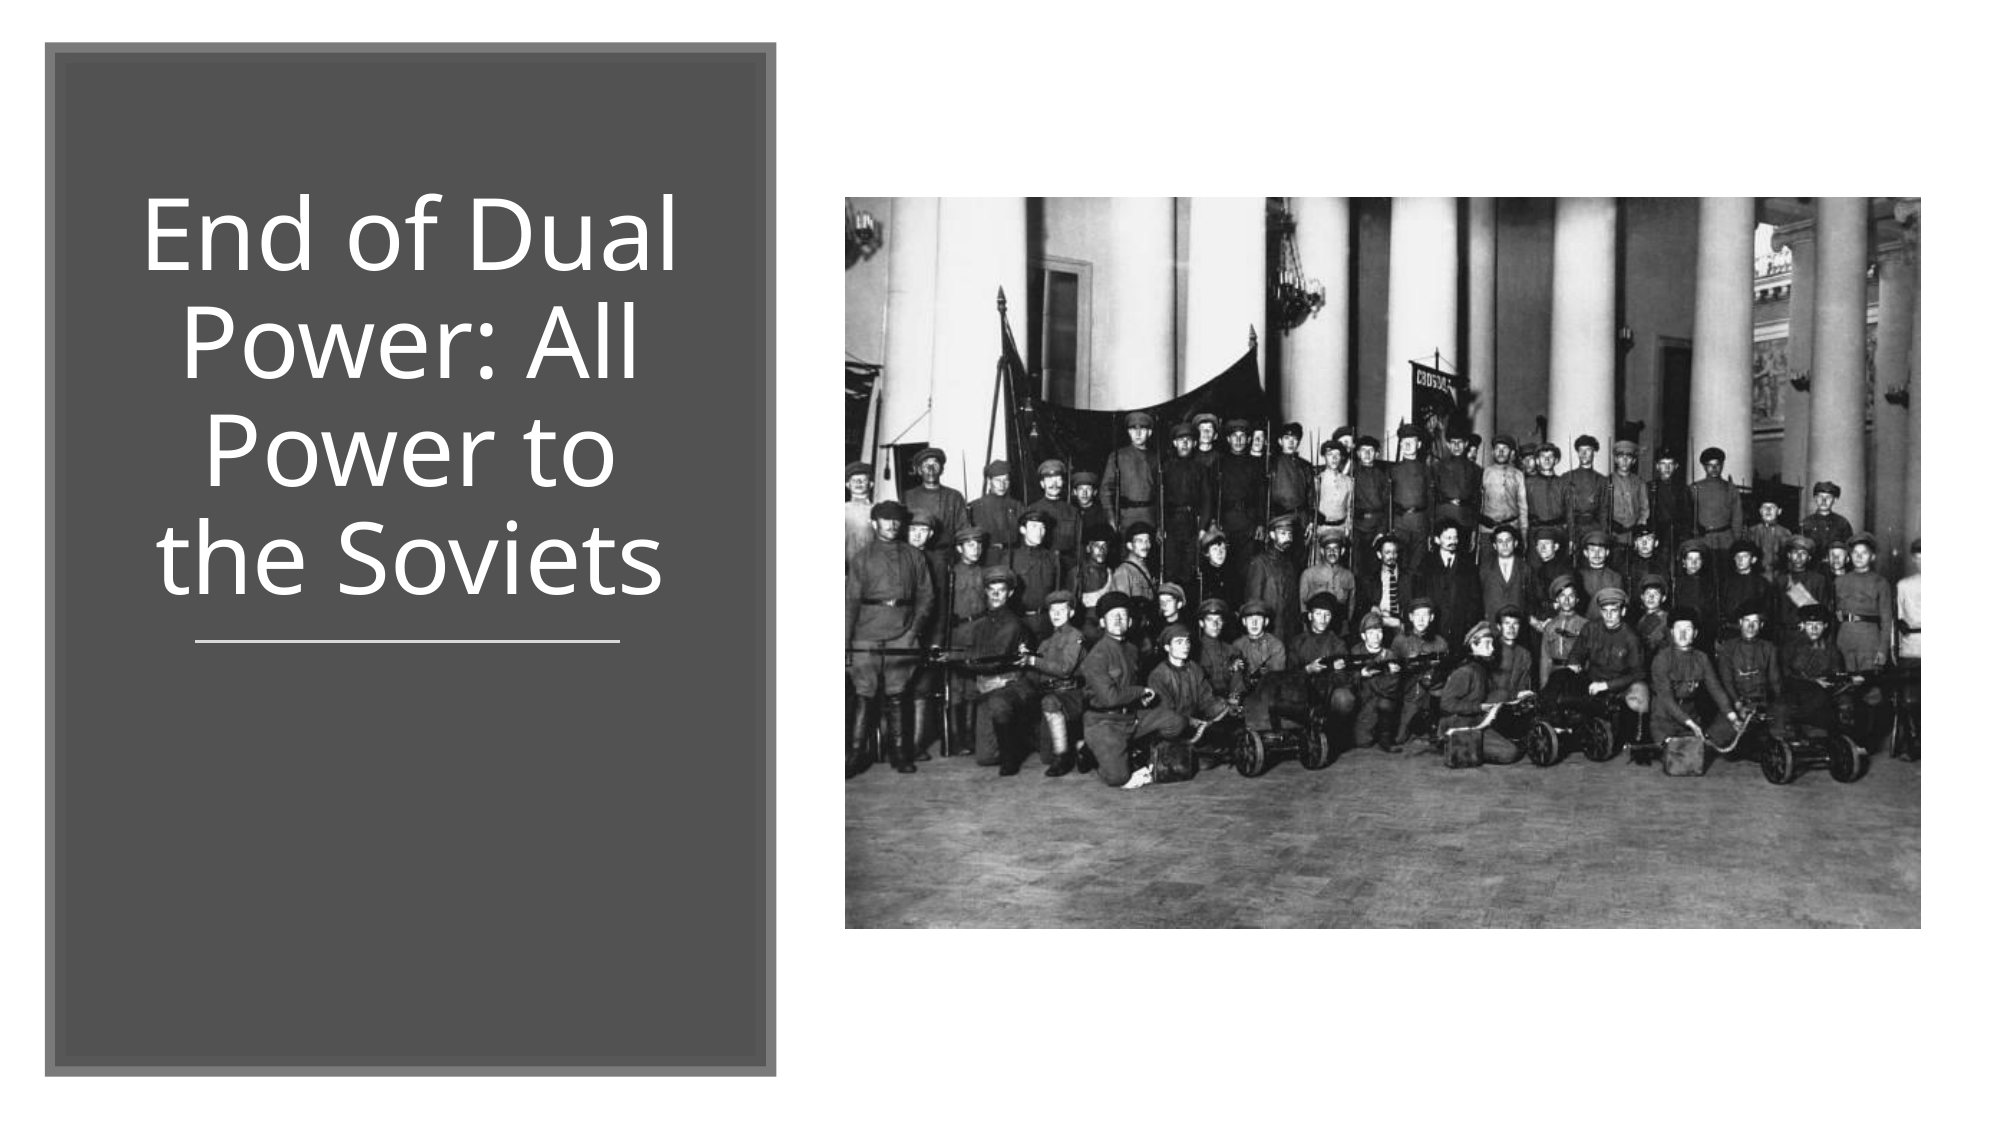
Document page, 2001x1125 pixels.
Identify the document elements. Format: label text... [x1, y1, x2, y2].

picture [845, 197, 1921, 929]
title End of Dual Power: All Power to the Soviets [110, 149, 711, 624]
text_box [54, 52, 767, 1067]
